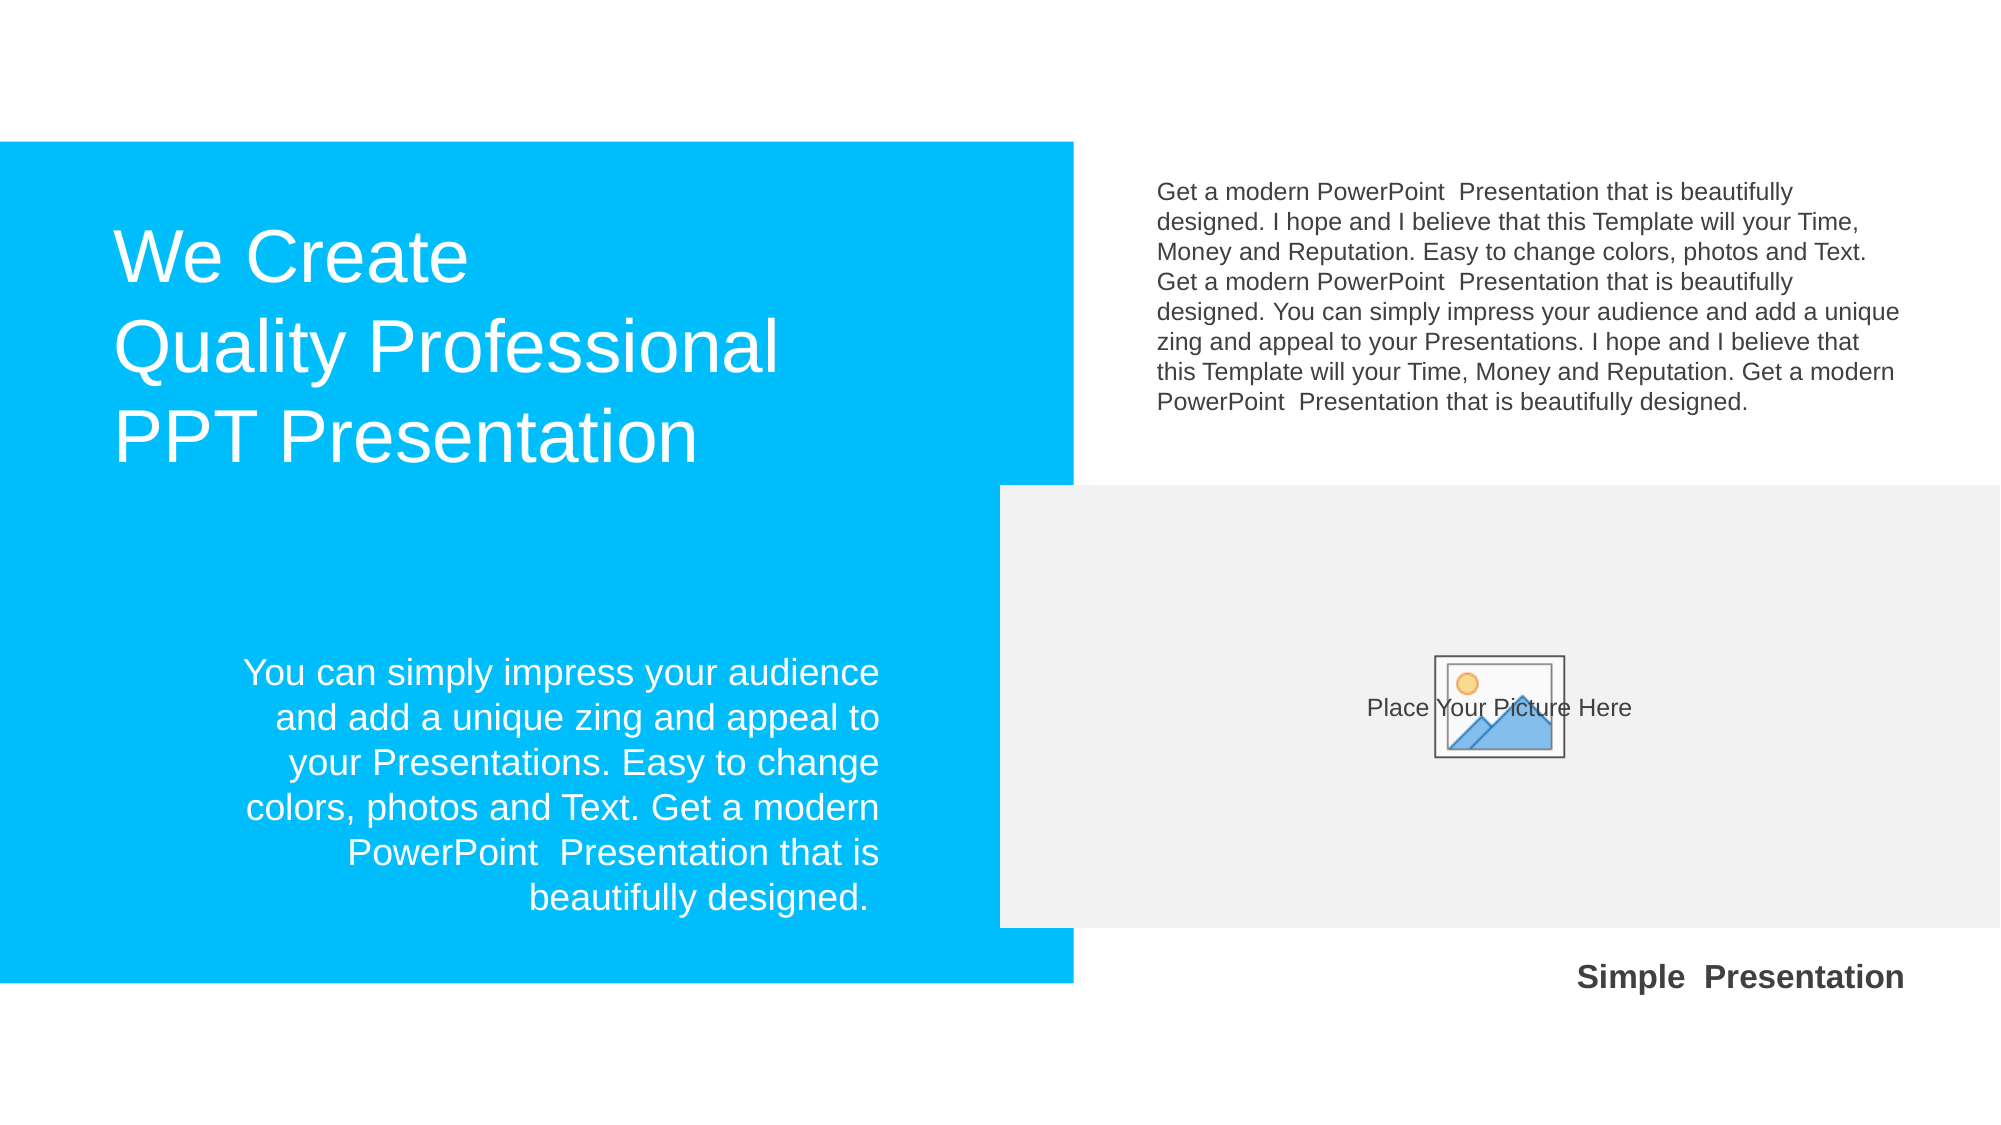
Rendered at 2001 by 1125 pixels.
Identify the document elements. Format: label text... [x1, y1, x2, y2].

text_box Get a modern PowerPoint Presentation that is beautifully designed. I hope and I believe that this Template will your Time, Money and Reputation. Easy to change colors, photos and Text. Get a modern PowerPoint Presentation that is beautifully designed. You can simply impress your audience and add a unique zing and appeal to your Presentations. I hope and I believe that this Template will your Time, Money and Reputation. Get a modern PowerPoint Presentation that is beautifully designed. [1142, 168, 1921, 423]
picture [1001, 485, 2000, 929]
text_box You can simply impress your audience and add a unique zing and appeal to your Presentations. Easy to change colors, photos and Text. Get a modern PowerPoint Presentation that is beautifully designed. [185, 640, 895, 926]
text_box We Create Quality Professional PPT Presentation [98, 200, 839, 486]
text_box Simple Presentation [1472, 947, 1921, 1003]
